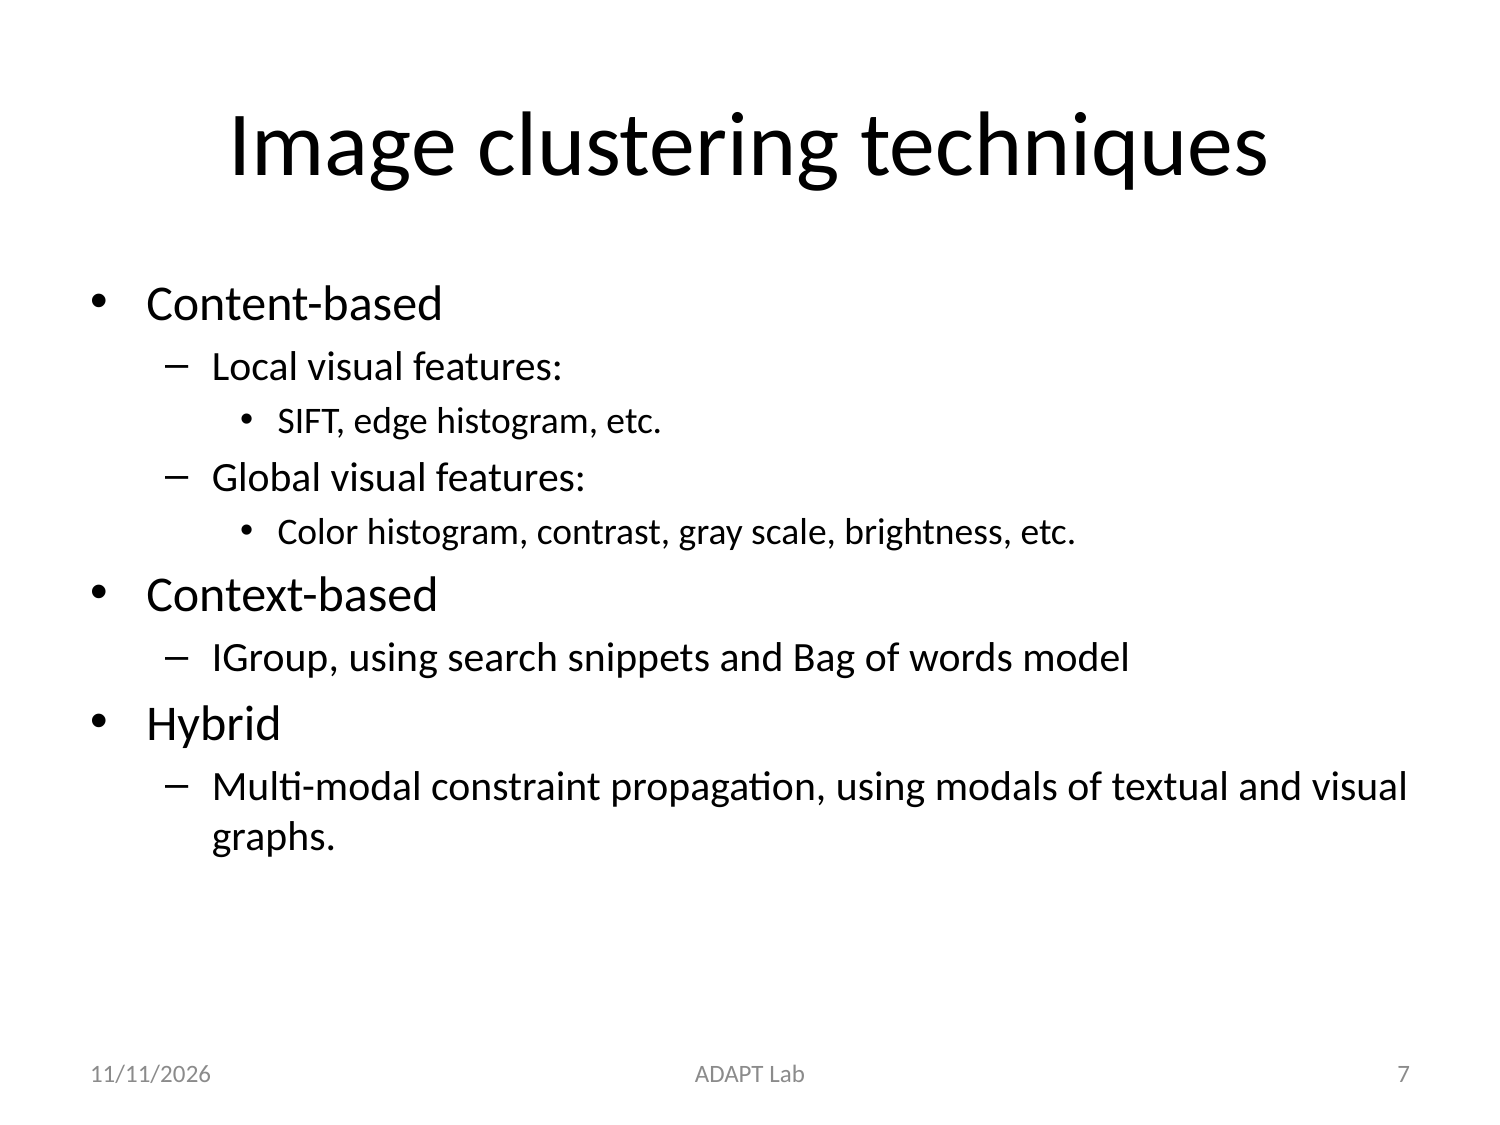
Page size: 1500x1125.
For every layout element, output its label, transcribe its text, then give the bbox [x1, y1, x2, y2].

footer ADAPT Lab [512, 1042, 988, 1103]
title Image clustering techniques [75, 45, 1425, 233]
list Content-based Local visual features: SIFT, edge histogram, etc. Global visual features: Color histogram, contrast, gray scale, brightness, etc. Context-based IGroup, using search snippets and Bag of words model Hybrid Multi-modal constraint propagation, using modals of textual and visual graphs. [75, 262, 1425, 1005]
slide_number 6 [1074, 1042, 1425, 1103]
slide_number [75, 1042, 425, 1103]
